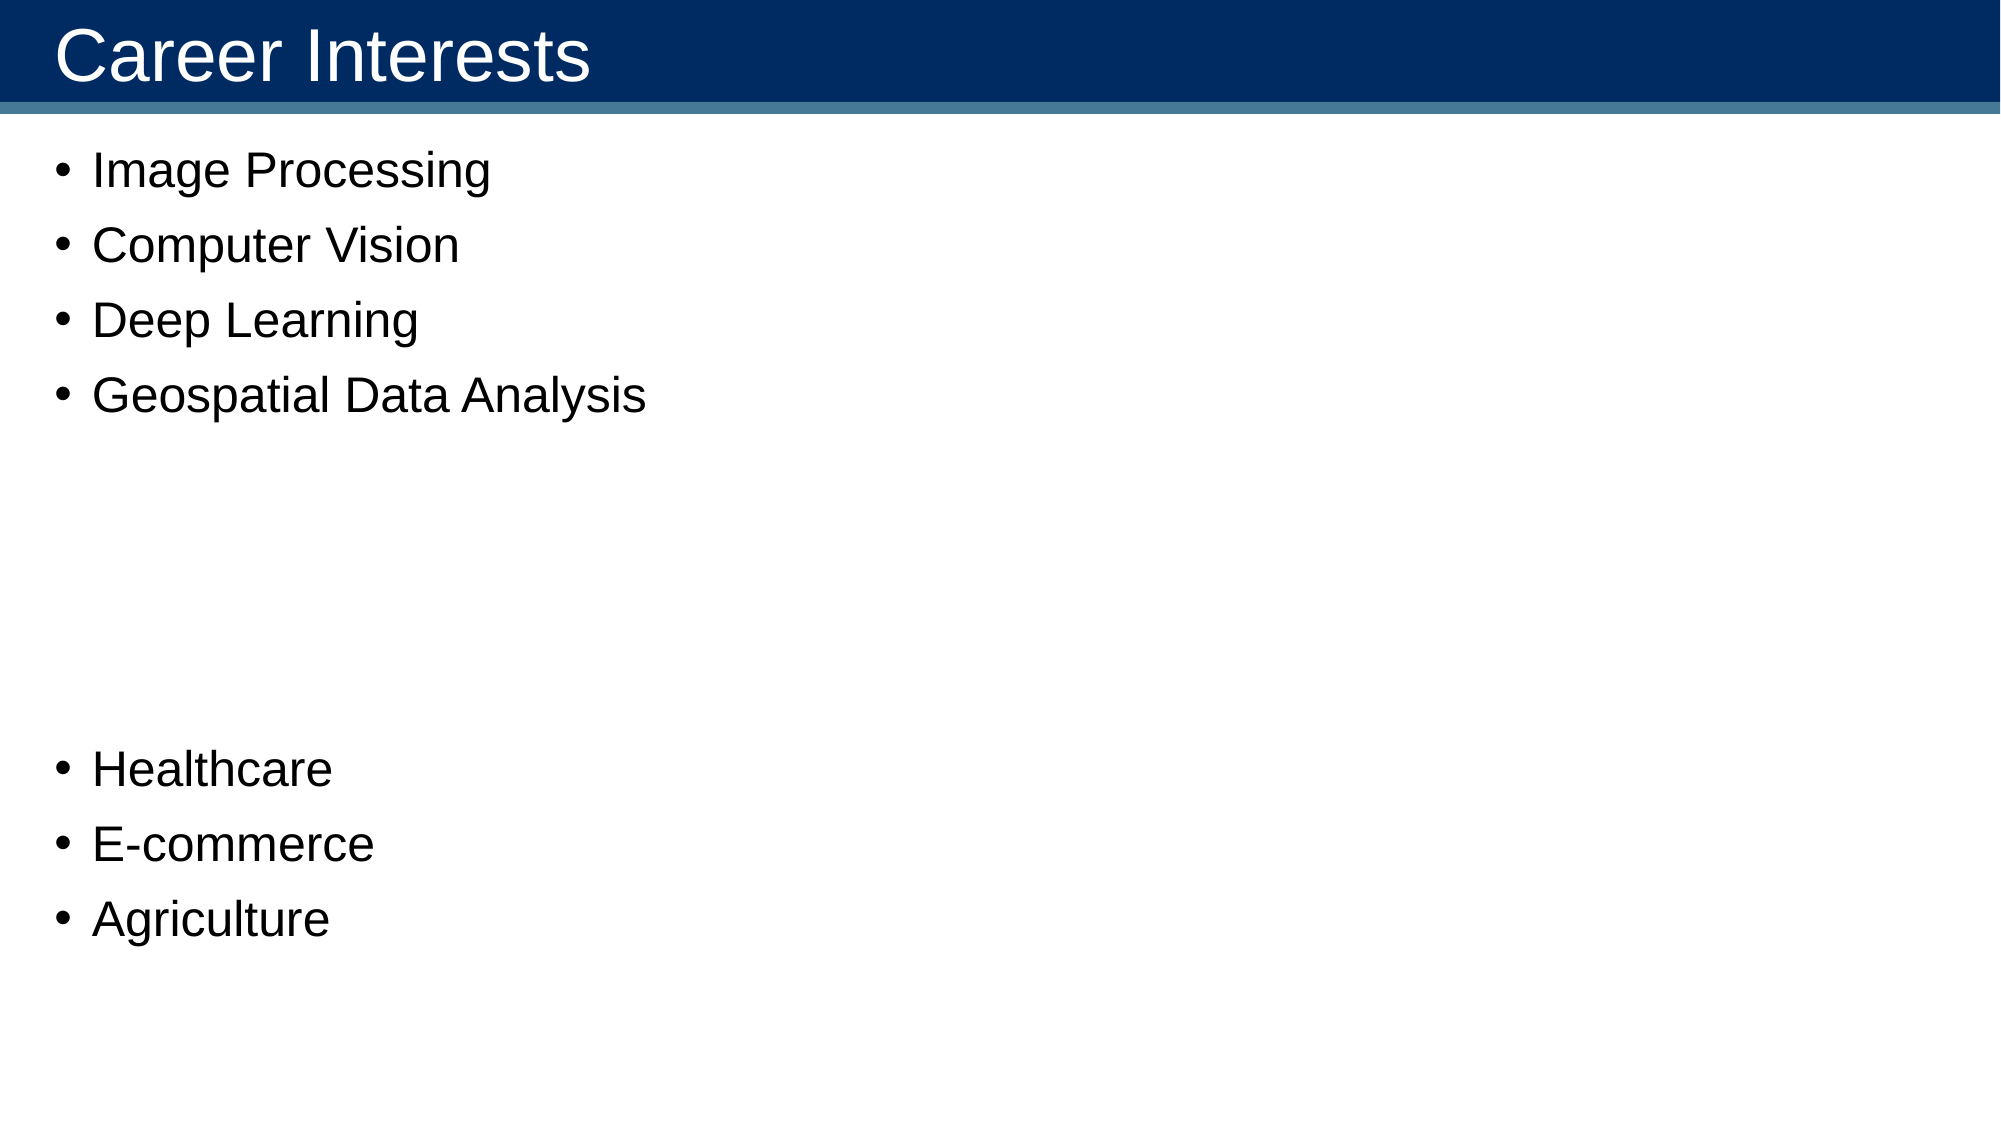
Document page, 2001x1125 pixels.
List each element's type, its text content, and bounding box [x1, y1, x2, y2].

list Image Processing Computer Vision Deep Learning Geospatial Data Analysis Healthcare E-commerce Agriculture [39, 137, 1961, 1059]
title Career Interests [39, 18, 1961, 96]
picture [0, 0, 2001, 114]
